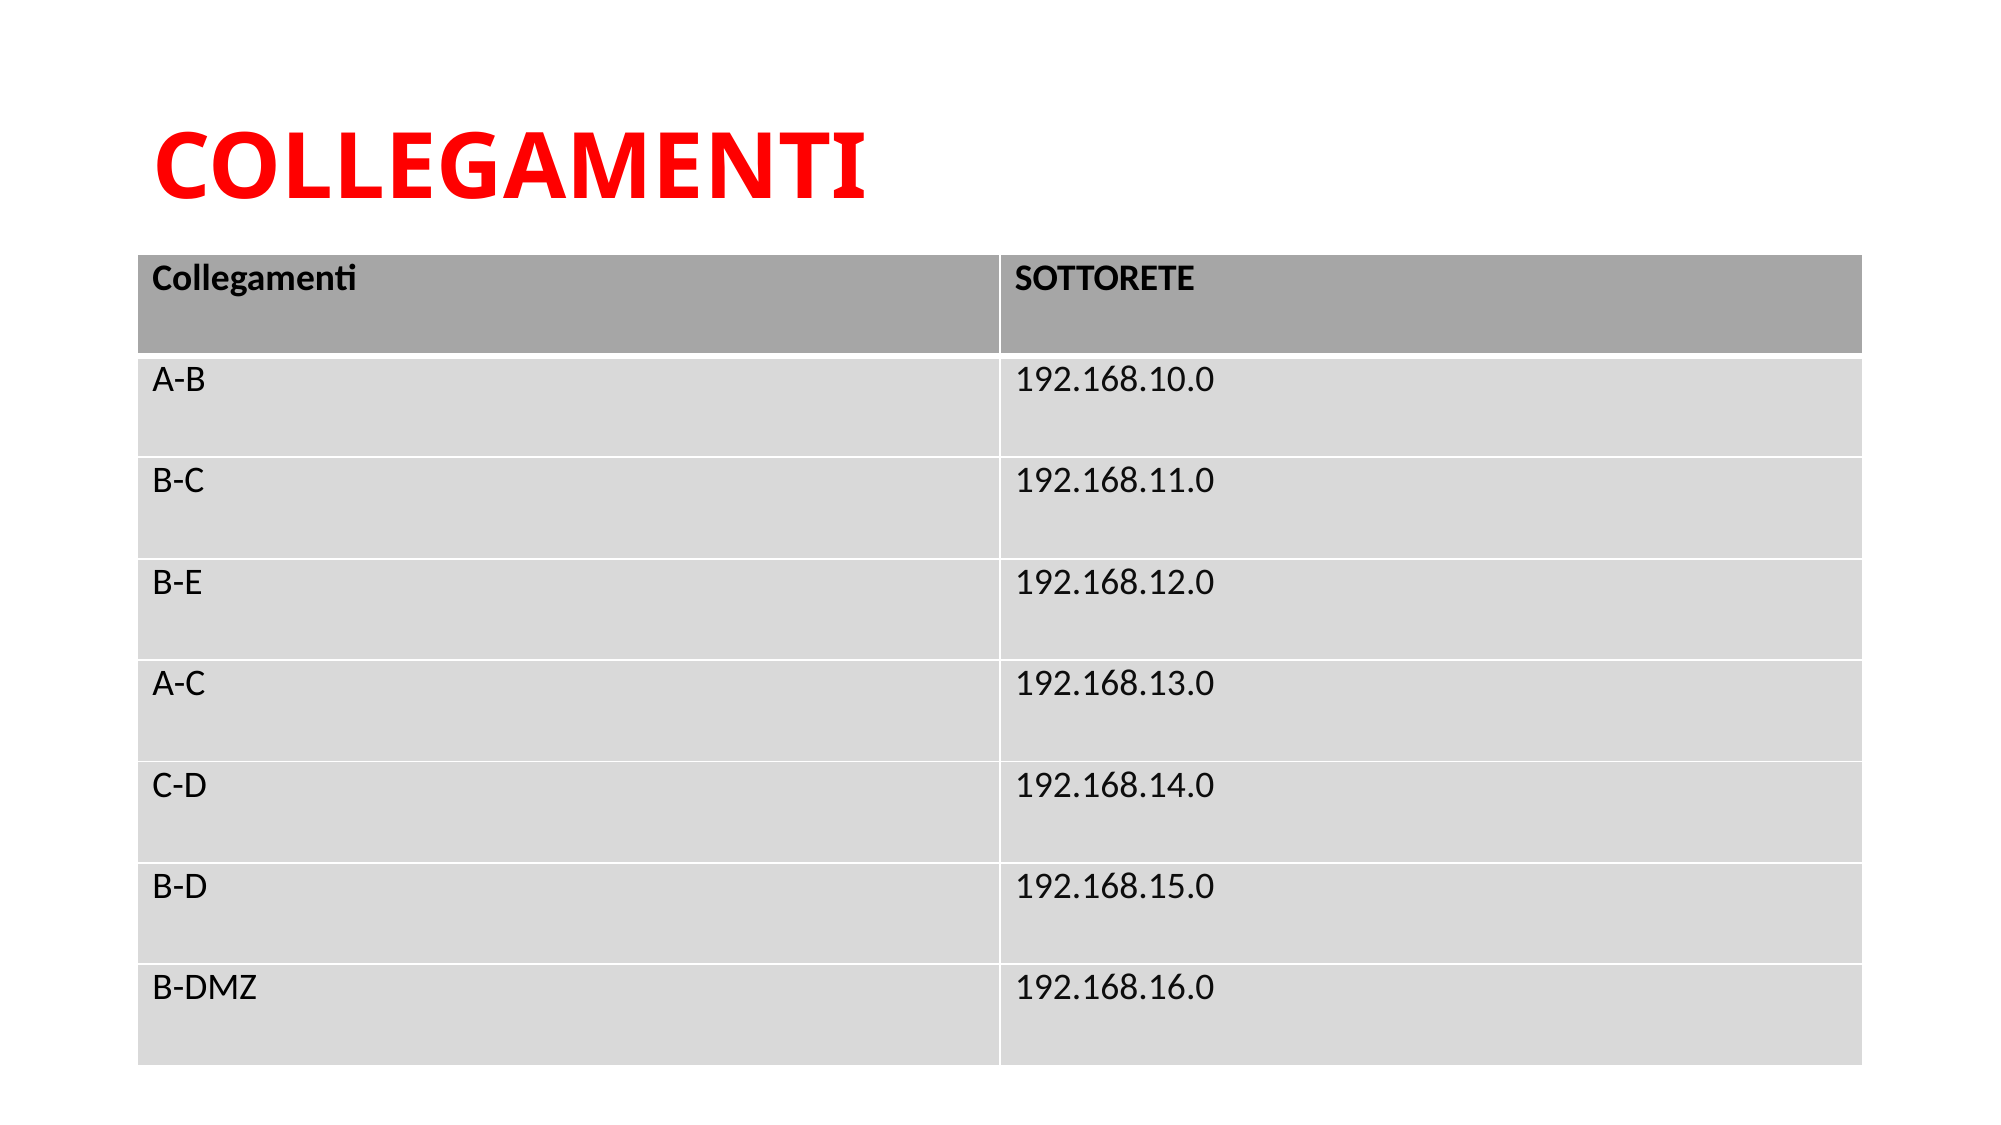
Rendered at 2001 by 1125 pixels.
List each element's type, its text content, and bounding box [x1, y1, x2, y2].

table_cell B-DMZ [138, 965, 999, 1065]
title COLLEGAMENTI [137, 59, 1863, 254]
table_cell B-C [138, 458, 999, 558]
table_cell A-B [138, 359, 999, 456]
table_cell 192.168.11.0 [1001, 458, 1862, 558]
table_header Collegamenti [138, 255, 999, 353]
table_cell A-C [138, 661, 999, 761]
table_cell 192.168.13.0 [1001, 661, 1862, 761]
table_cell 192.168.14.0 [1001, 762, 1862, 862]
table_header SOTTORETE [1001, 255, 1862, 353]
table_cell 192.168.15.0 [1001, 864, 1862, 963]
table_cell B-D [138, 864, 999, 963]
table_cell 192.168.12.0 [1001, 560, 1862, 659]
table_cell 192.168.16.0 [1001, 965, 1862, 1065]
table_cell B-E [138, 560, 999, 659]
table_cell C-D [138, 762, 999, 862]
table_cell 192.168.10.0 [1001, 359, 1862, 456]
